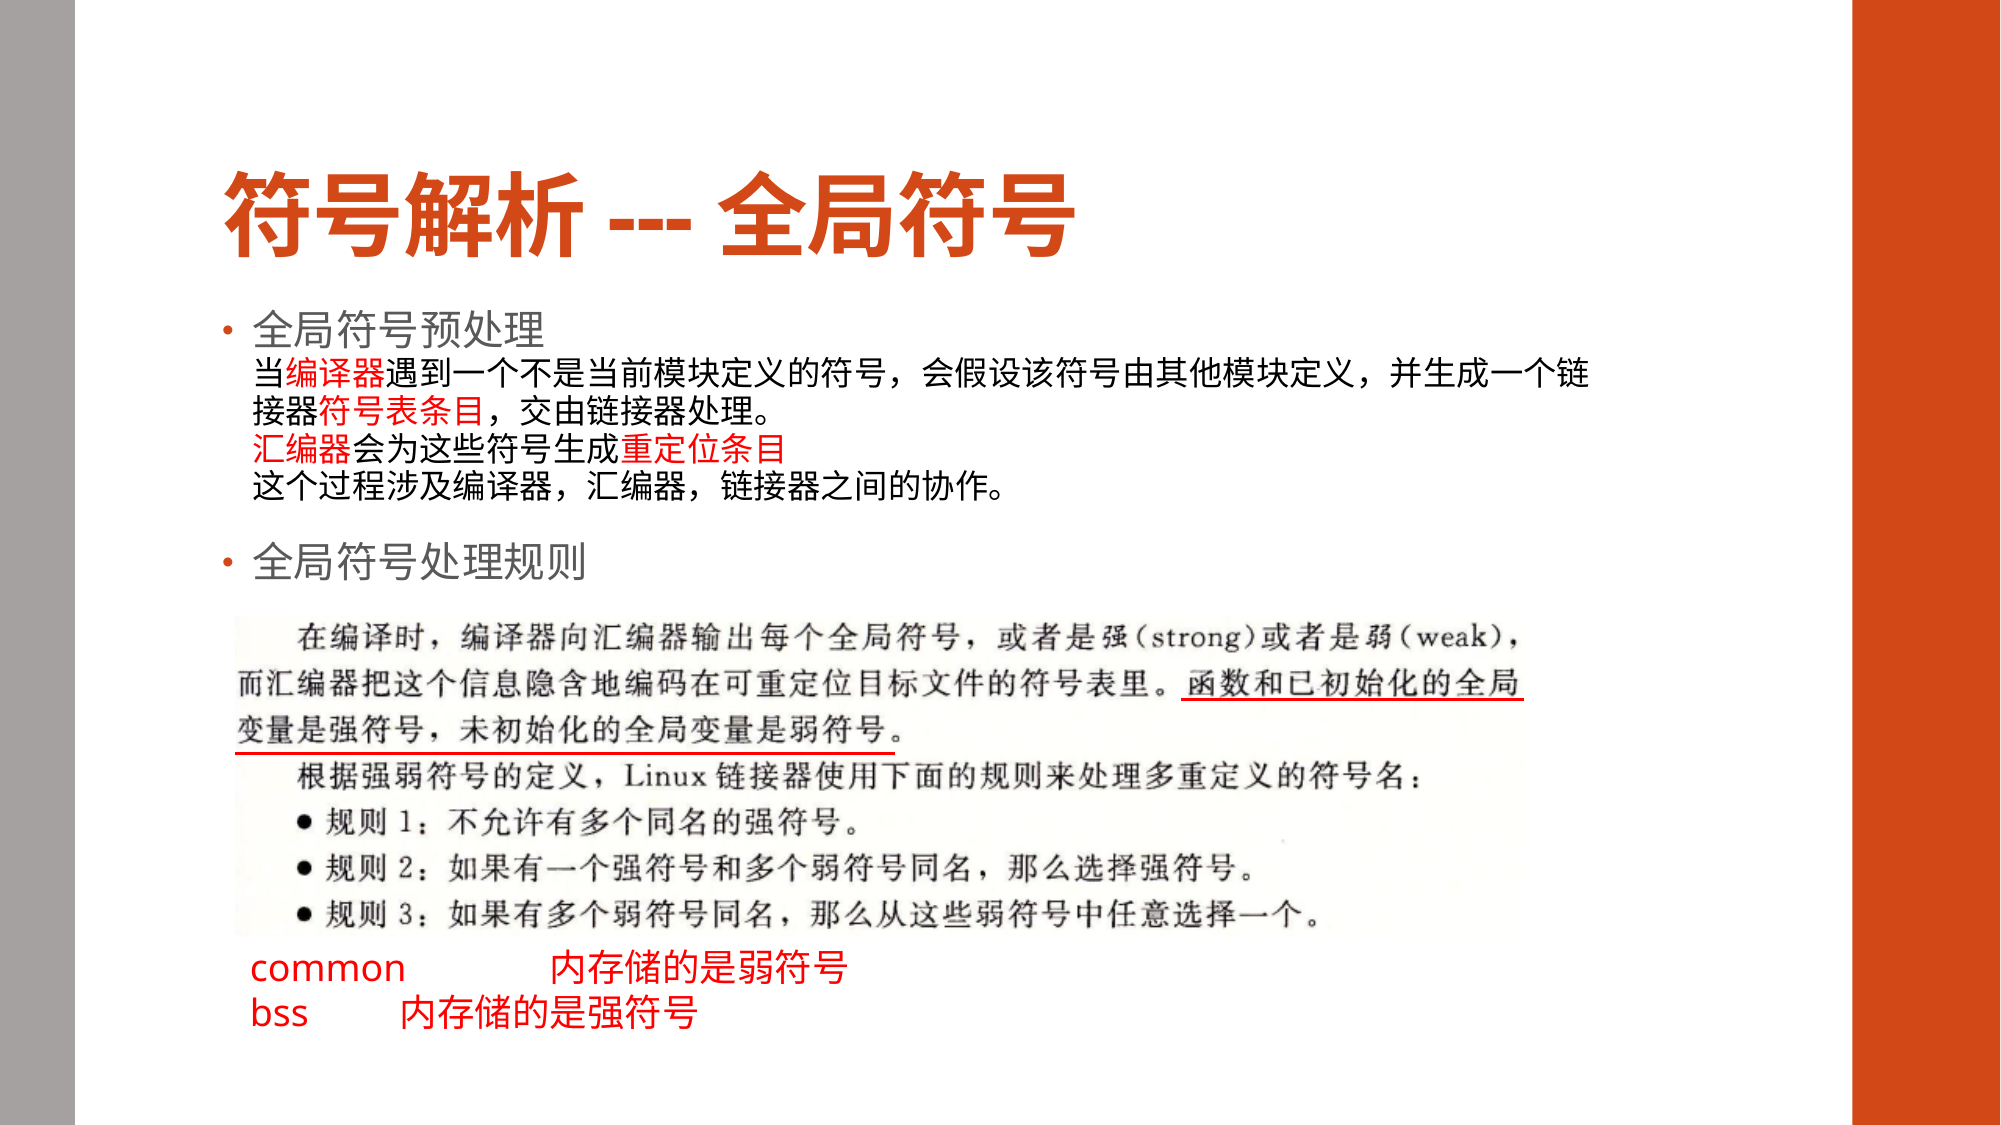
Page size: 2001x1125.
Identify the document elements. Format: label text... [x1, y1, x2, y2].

text_box common 内存储的是弱符号 bss 内存储的是强符号 [235, 944, 868, 1041]
list 全局符号预处理 当编译器遇到一个不是当前模块定义的符号，会假设该符号由其他模块定义，并生成一个链接器符号表条目，交由链接器处理。 汇编器会为这些符号生成重定位条目 这个过程涉及编译器，汇编器，链接器之间的协作。 全局符号处理规则 [206, 299, 1617, 1014]
title 符号解析---全局符号 [206, 48, 1797, 278]
picture [235, 615, 1525, 937]
